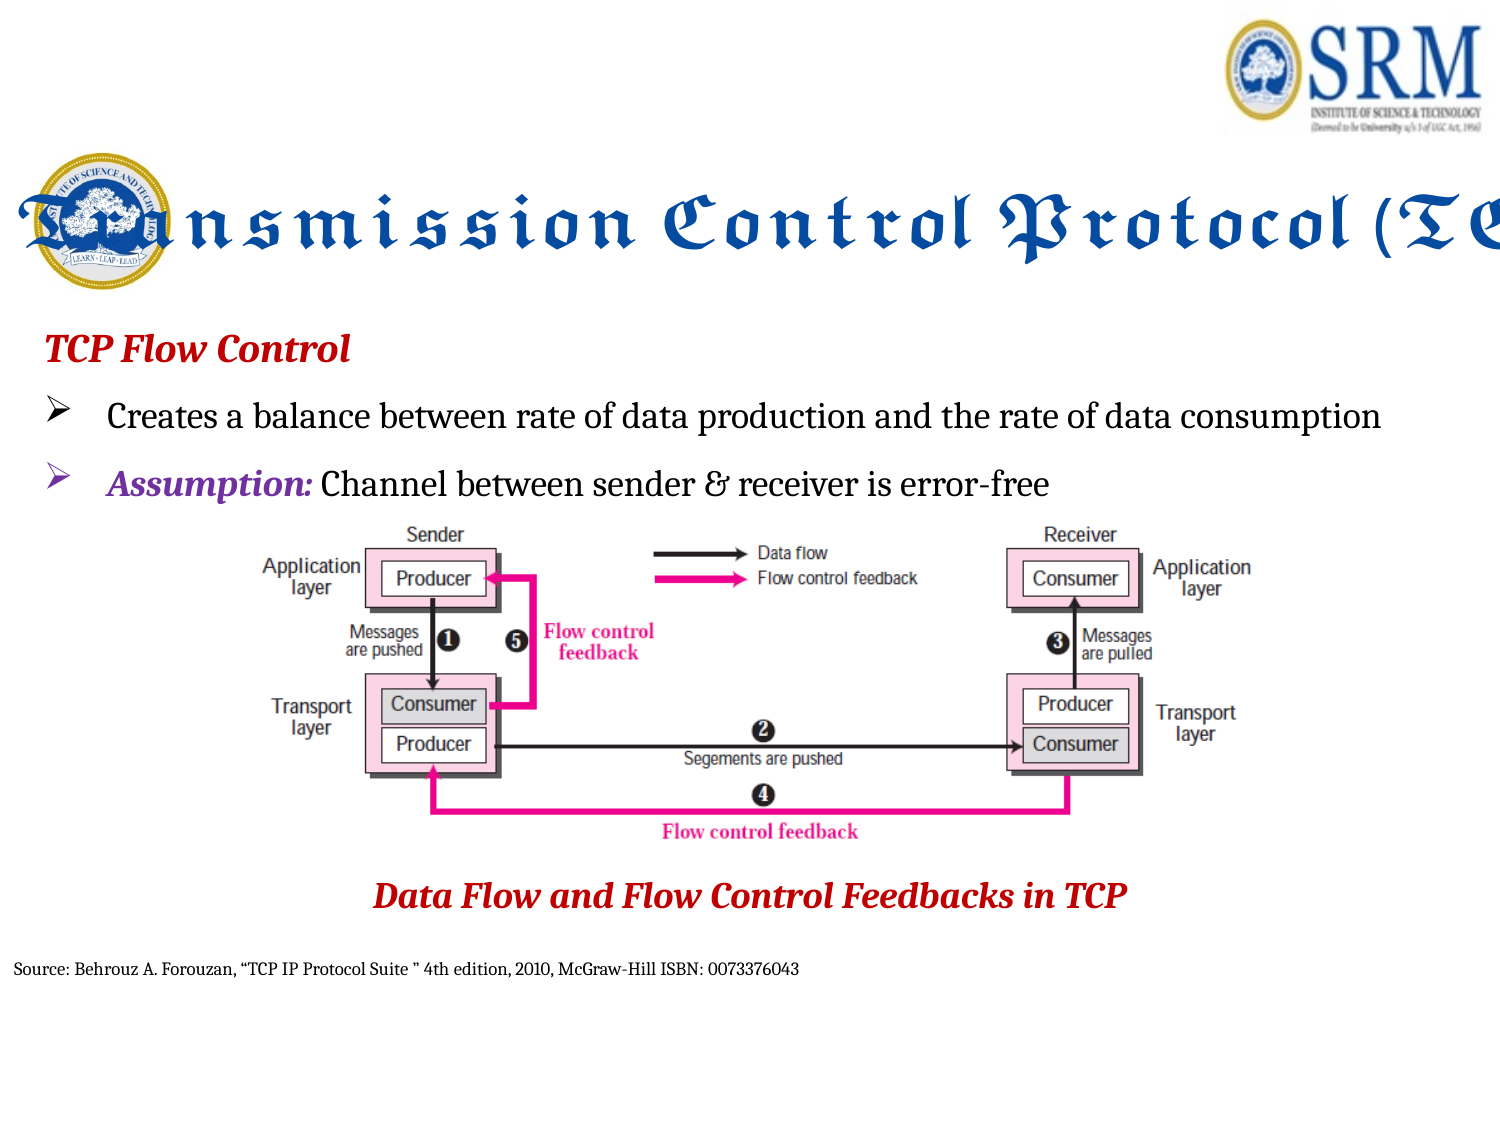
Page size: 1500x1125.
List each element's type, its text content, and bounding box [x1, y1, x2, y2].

text_box TCP Flow Control [29, 290, 626, 361]
text_box Source: Behrouz A. Forouzan, “TCP IP Protocol Suite ” 4th edition, 2010, McGraw-Hill ISBN: 0073376043 [0, 937, 859, 987]
text_box Creates a balance between rate of data production and the rate of data consumption Assumption: Channel between sender & receiver is error-free [29, 361, 1471, 511]
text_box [32, 146, 1444, 294]
picture [237, 518, 1263, 853]
text_box Data Flow and Flow Control Feedbacks in TCP [262, 863, 1238, 924]
picture [1223, 0, 1489, 149]
